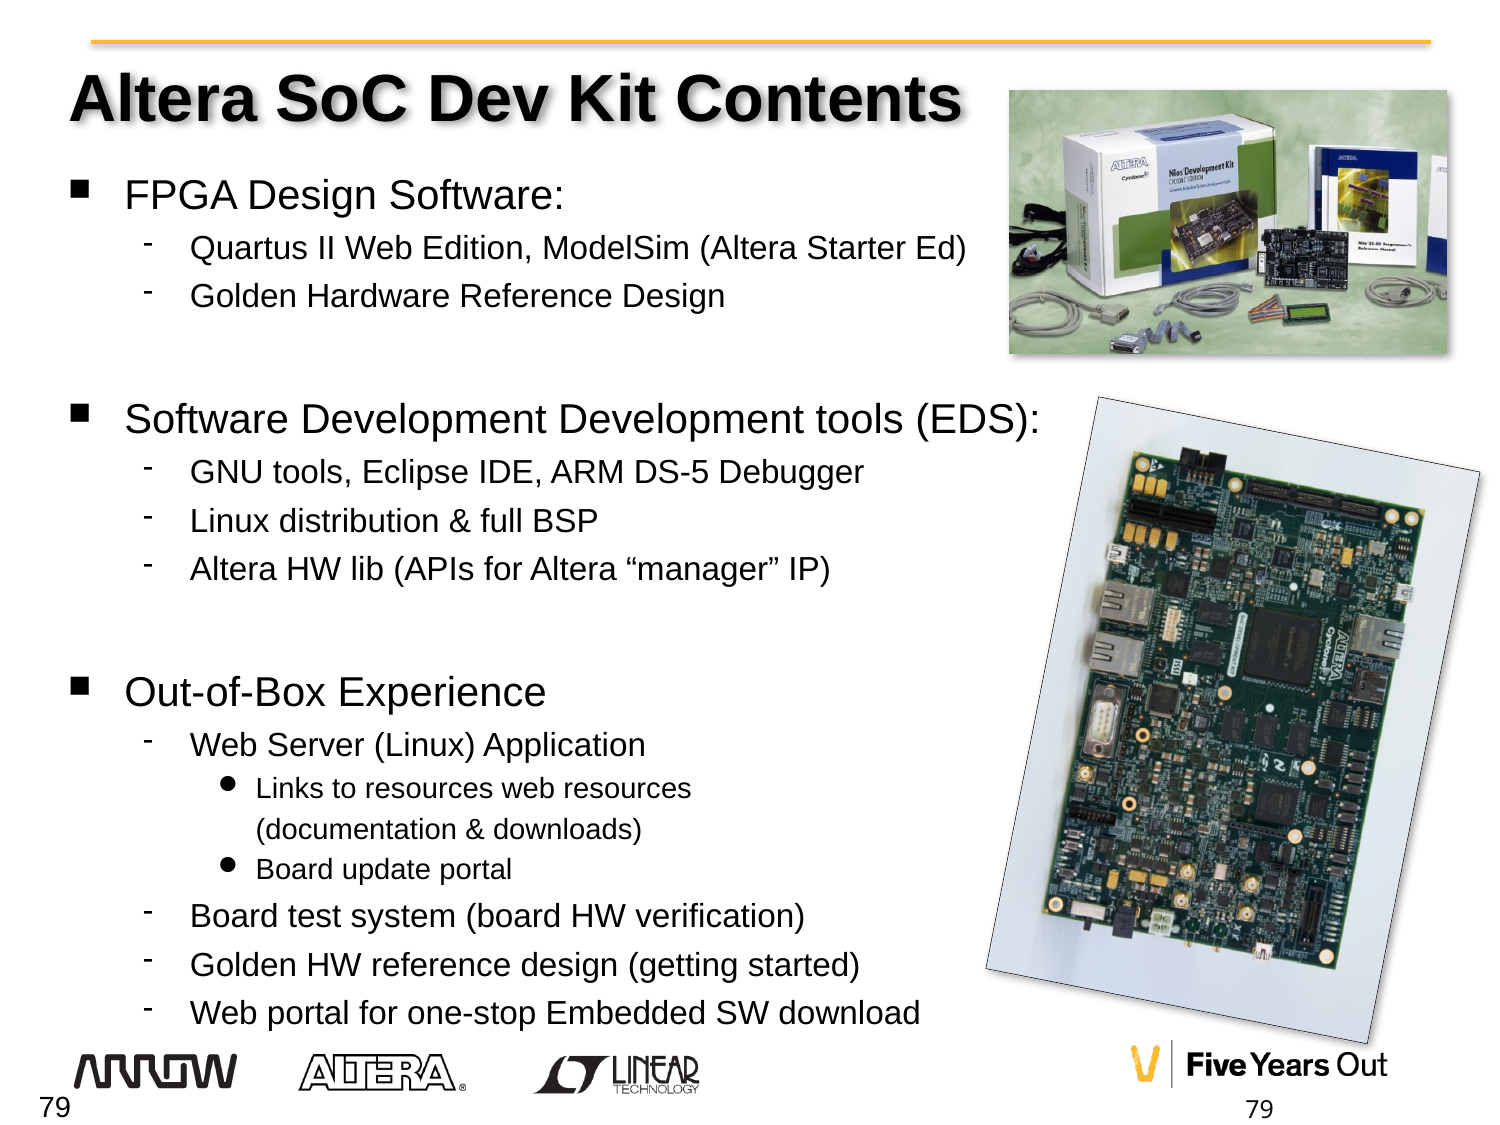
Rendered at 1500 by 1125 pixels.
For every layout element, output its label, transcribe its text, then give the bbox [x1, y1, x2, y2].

title Altera SoC Dev Kit Contents [52, 30, 1475, 160]
picture [1009, 89, 1448, 354]
picture [1112, 1020, 1416, 1097]
list FPGA Design Software: Quartus II Web Edition, ModelSim (Altera Starter Ed) Golden Hardware Reference Design Software Development Development tools (EDS): GNU tools, Eclipse IDE, ARM DS-5 Debugger Linux distribution & full BSP Altera HW lib (APIs for Altera “manager” IP) Out-of-Box Experience Web Server (Linux) Application Links to resources web resources (documentation & downloads) Board update portal Board test system (board HW verification) Golden HW reference design (getting started) Web portal for one-stop Embedded SW download [52, 101, 1421, 1020]
slide_number 79 [23, 1080, 139, 1125]
picture [60, 1026, 242, 1109]
picture [941, 399, 1500, 1043]
picture [528, 1051, 702, 1097]
